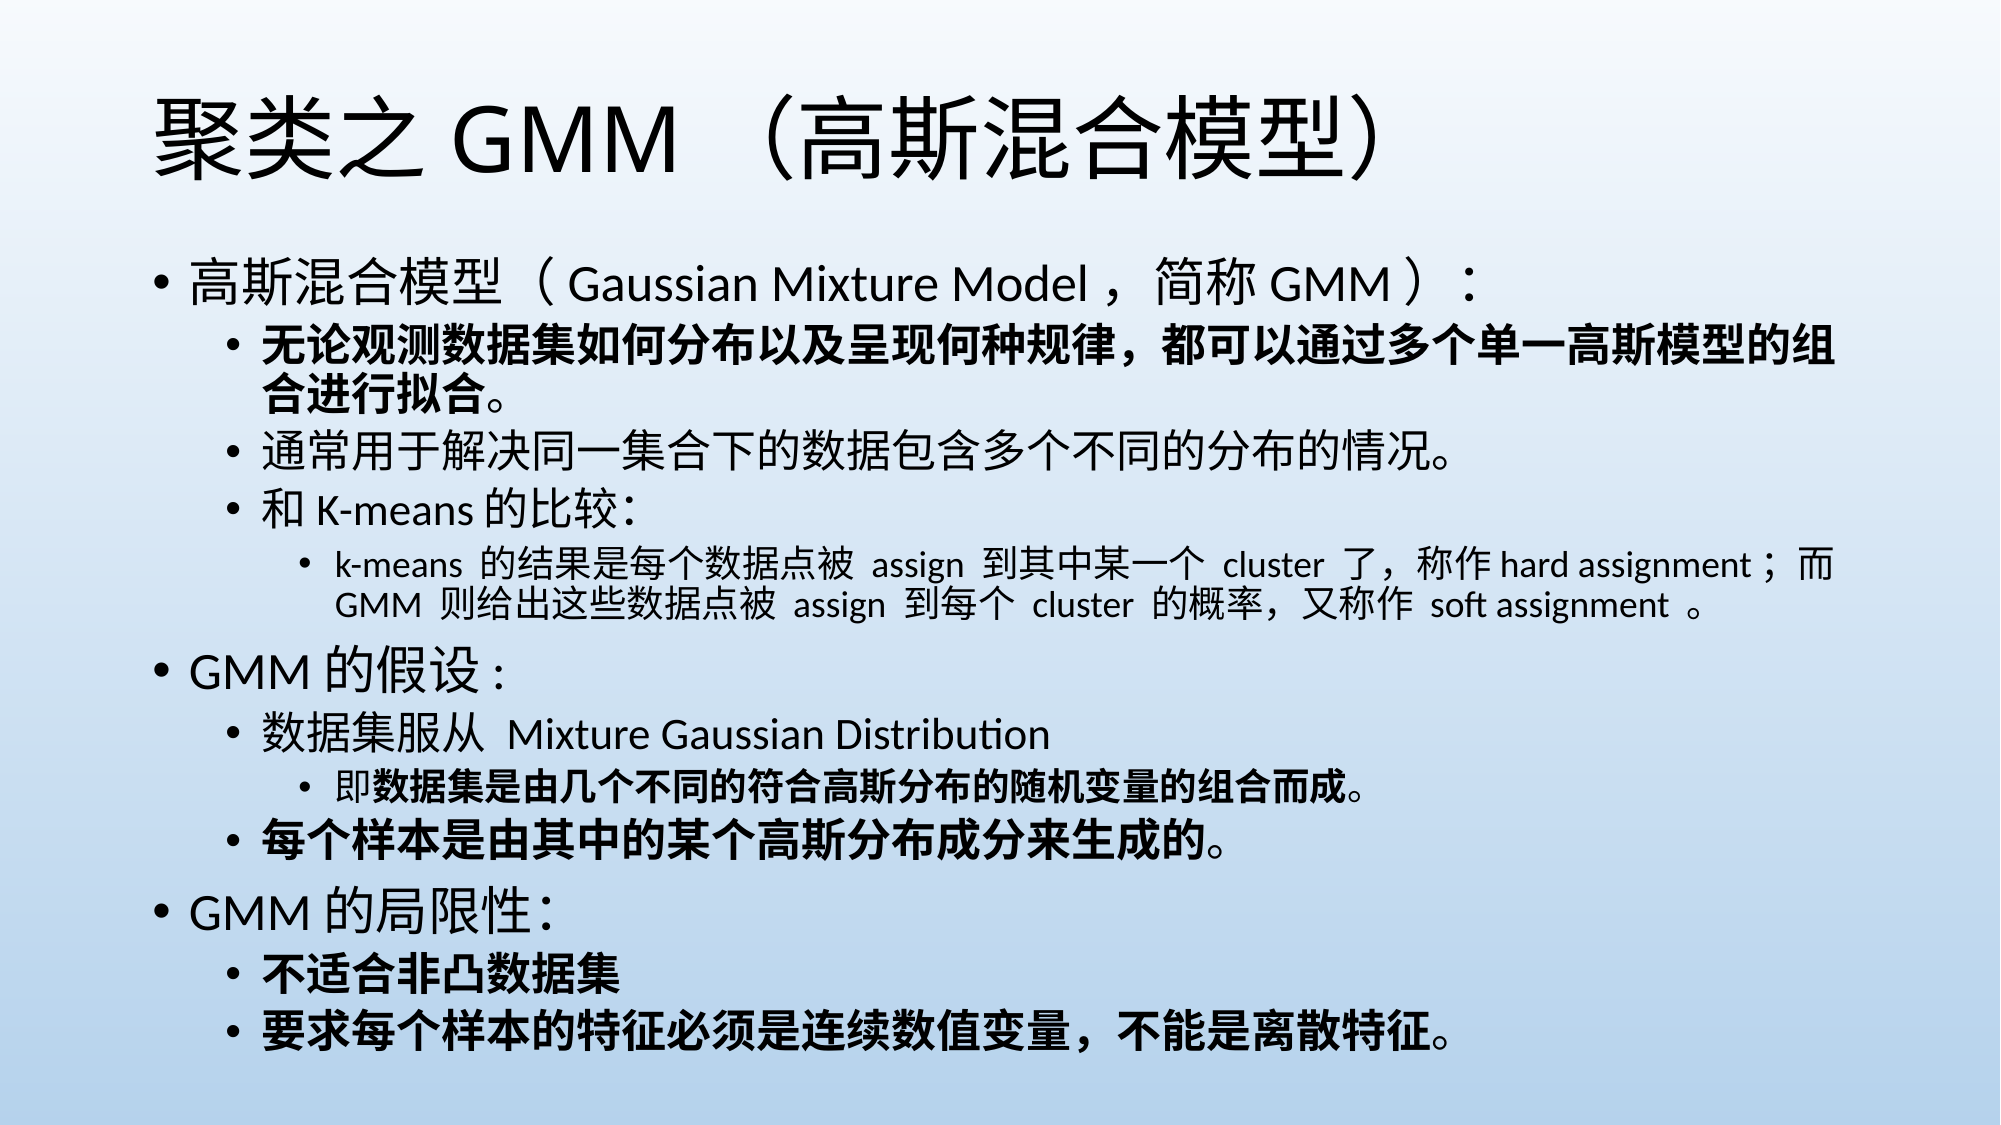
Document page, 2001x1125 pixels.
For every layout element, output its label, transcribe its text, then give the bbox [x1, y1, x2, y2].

list 高斯混合模型（Gaussian Mixture Model，简称GMM）： 无论观测数据集如何分布以及呈现何种规律，都可以通过多个单一高斯模型的组合进行拟合。 通常用于解决同一集合下的数据包含多个不同的分布的情况。 和K-means的比较： k-means 的结果是每个数据点被 assign 到其中某一个 cluster 了，称作hard assignment；而 GMM 则给出这些数据点被 assign 到每个 cluster 的概率，又称作 soft assignment 。 GMM的假设: 数据集服从 Mixture Gaussian Distribution 即数据集是由几个不同的符合高斯分布的随机变量的组合而成。 每个样本是由其中的某个高斯分布成分来生成的。 GMM的局限性： 不适合非凸数据集 要求每个样本的特征必须是连续数值变量，不能是离散特征。 [137, 249, 1863, 1077]
title 聚类之GMM（高斯混合模型） [137, 59, 1863, 225]
